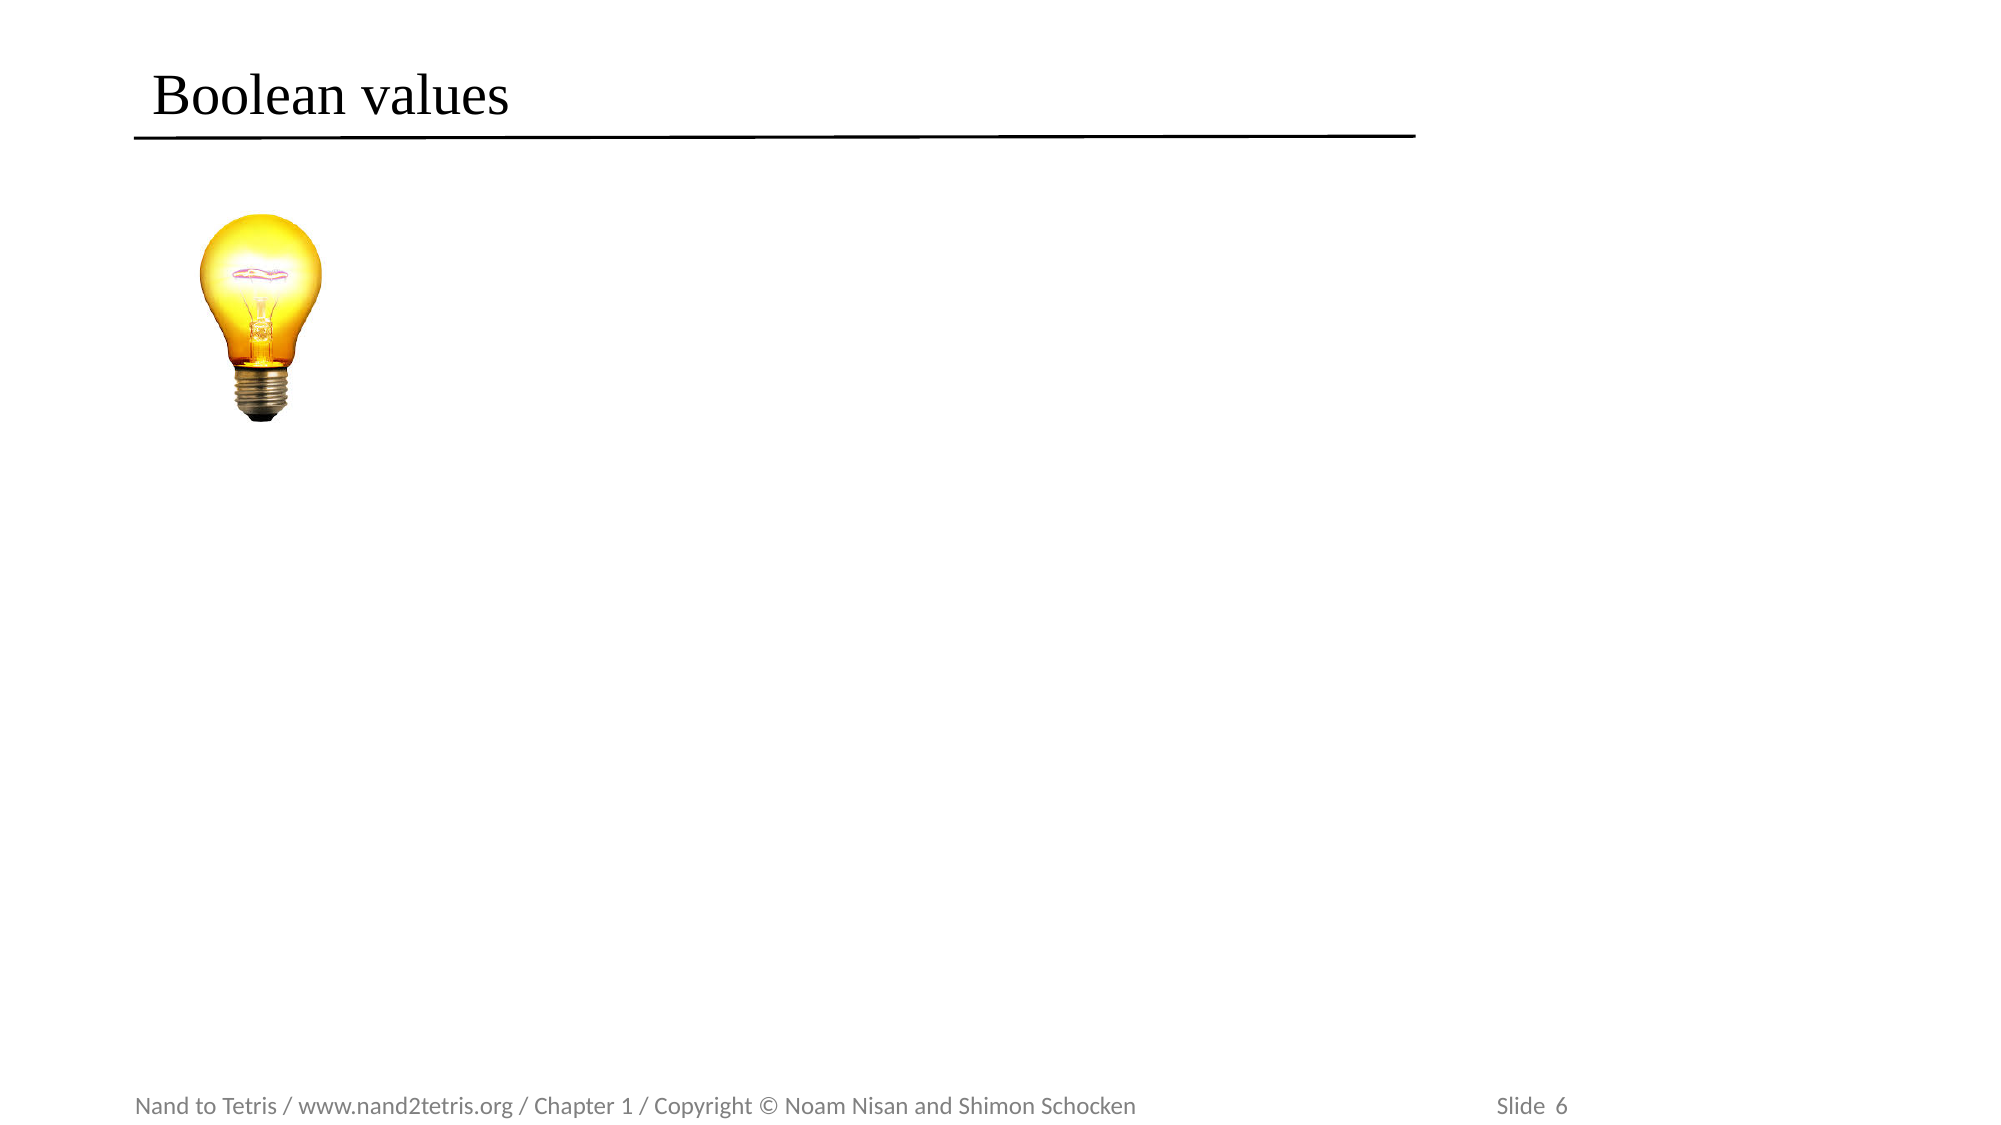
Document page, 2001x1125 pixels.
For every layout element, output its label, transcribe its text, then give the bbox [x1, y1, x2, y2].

title Boolean values [137, 48, 1417, 144]
picture [180, 210, 341, 425]
